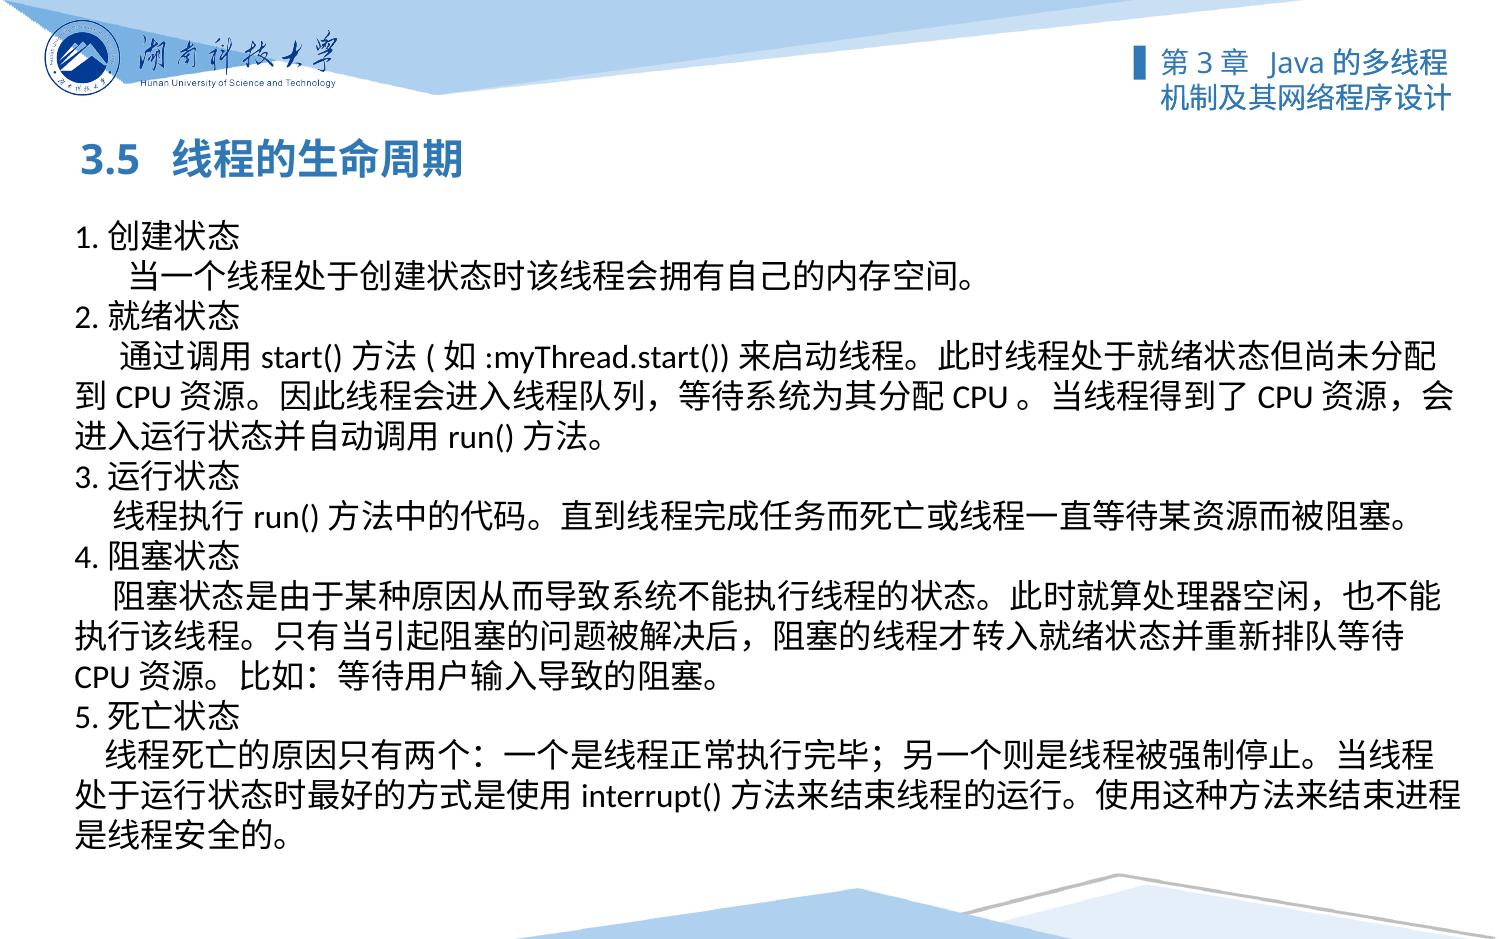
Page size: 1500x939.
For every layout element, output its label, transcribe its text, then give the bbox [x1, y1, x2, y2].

text_box 1.创建状态 当一个线程处于创建状态时该线程会拥有自己的内存空间。 2.就绪状态 通过调用start()方法(如:myThread.start())来启动线程。此时线程处于就绪状态但尚未分配到CPU资源。因此线程会进入线程队列，等待系统为其分配CPU。当线程得到了CPU资源，会进入运行状态并自动调用run()方法。 3.运行状态 线程执行run()方法中的代码。直到线程完成任务而死亡或线程一直等待某资源而被阻塞。 4.阻塞状态 阻塞状态是由于某种原因从而导致系统不能执行线程的状态。此时就算处理器空闲，也不能执行该线程。只有当引起阻塞的问题被解决后，阻塞的线程才转入就绪状态并重新排队等待CPU资源。比如：等待用户输入导致的阻塞。 5.死亡状态 线程死亡的原因只有两个：一个是线程正常执行完毕；另一个则是线程被强制停止。当线程处于运行状态时最好的方式是使用interrupt()方法来结束线程的运行。使用这种方法来结束进程是线程安全的。 [59, 208, 1478, 862]
text_box 3.5 线程的生命周期 [65, 125, 711, 191]
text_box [1133, 37, 1486, 123]
picture [0, 0, 1330, 99]
picture [507, 871, 1500, 939]
